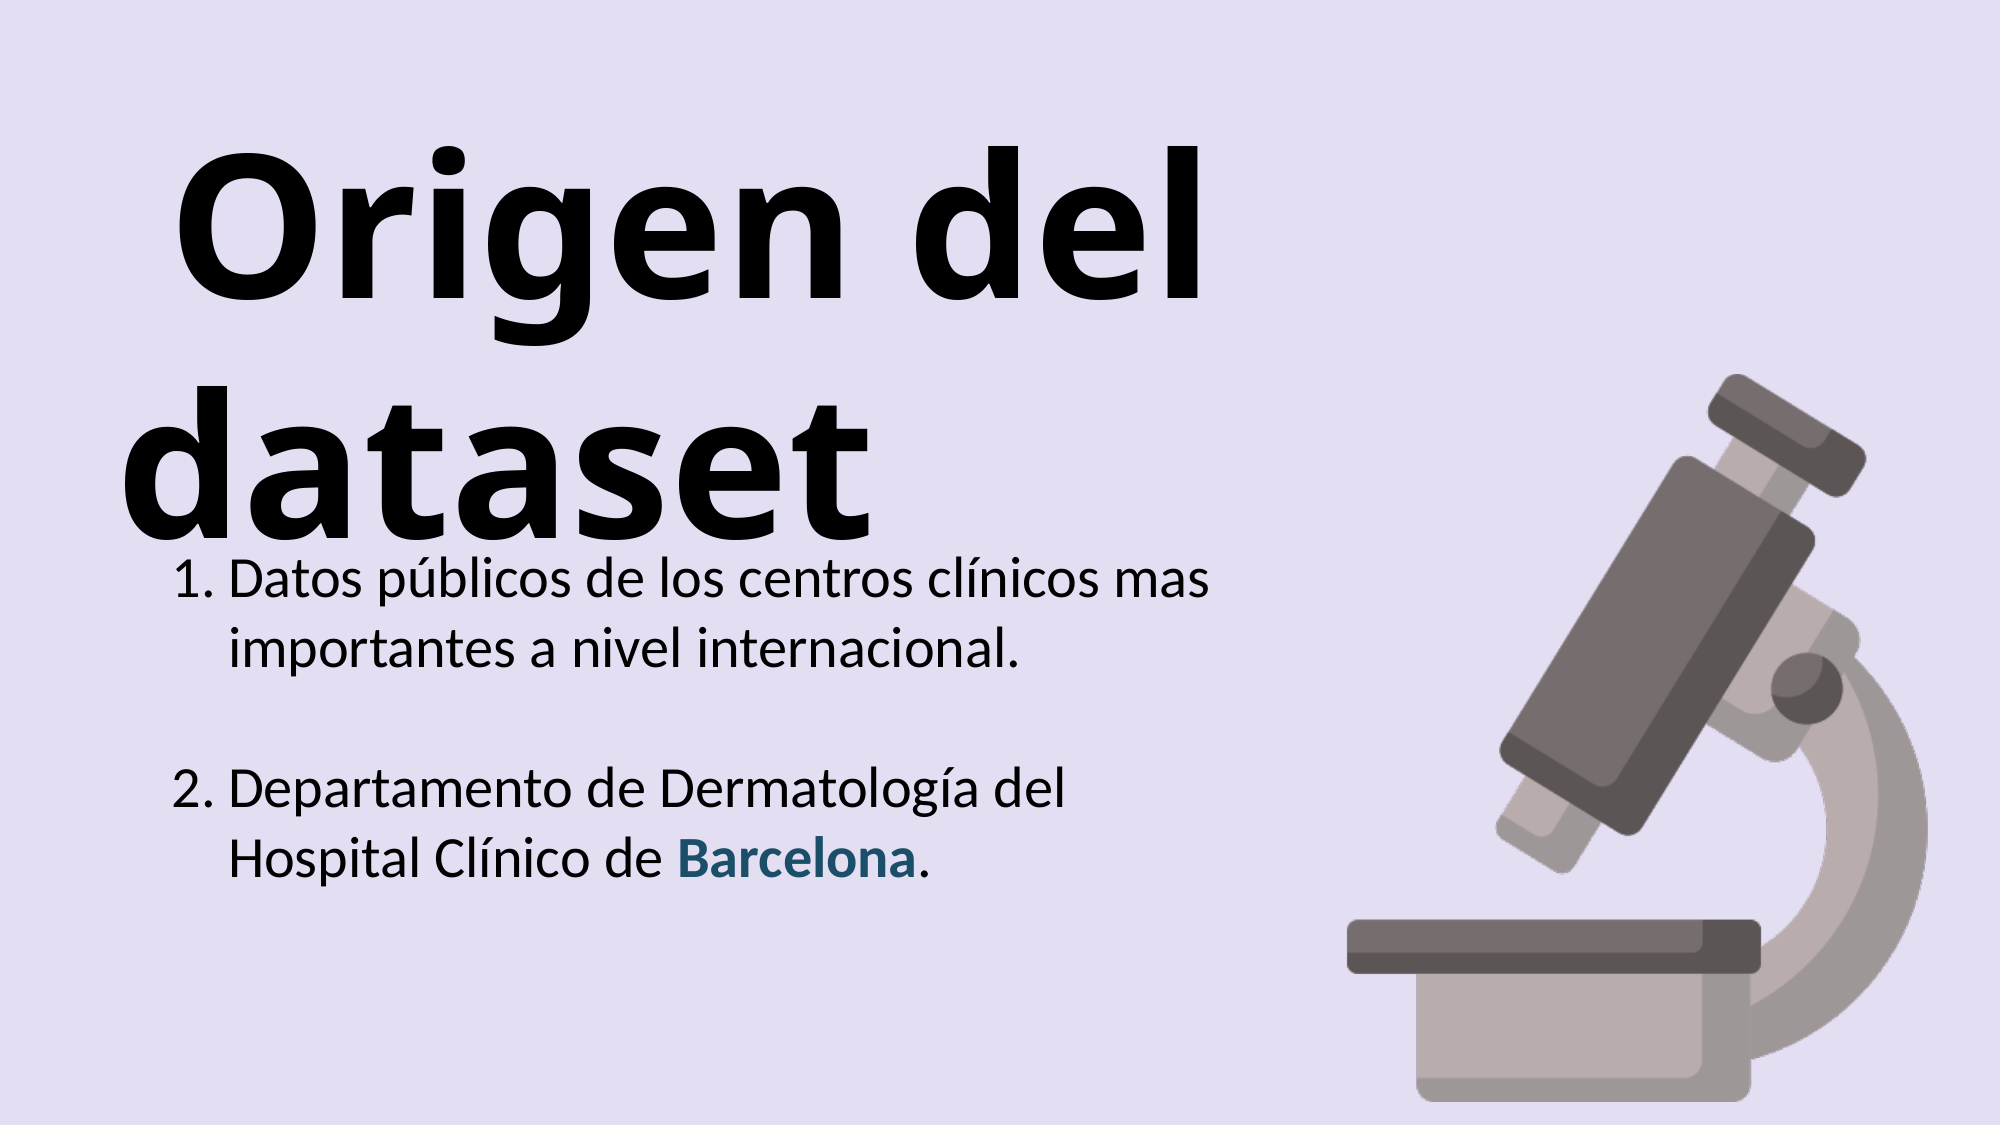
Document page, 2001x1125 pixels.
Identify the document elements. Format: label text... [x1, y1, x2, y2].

text_box Datos públicos de los centros clínicos mas importantes a nivel internacional. Departamento de Dermatología del Hospital Clínico de Barcelona. [156, 531, 1244, 946]
picture [1272, 374, 2000, 1103]
text_box Origen del dataset [101, 90, 1463, 349]
